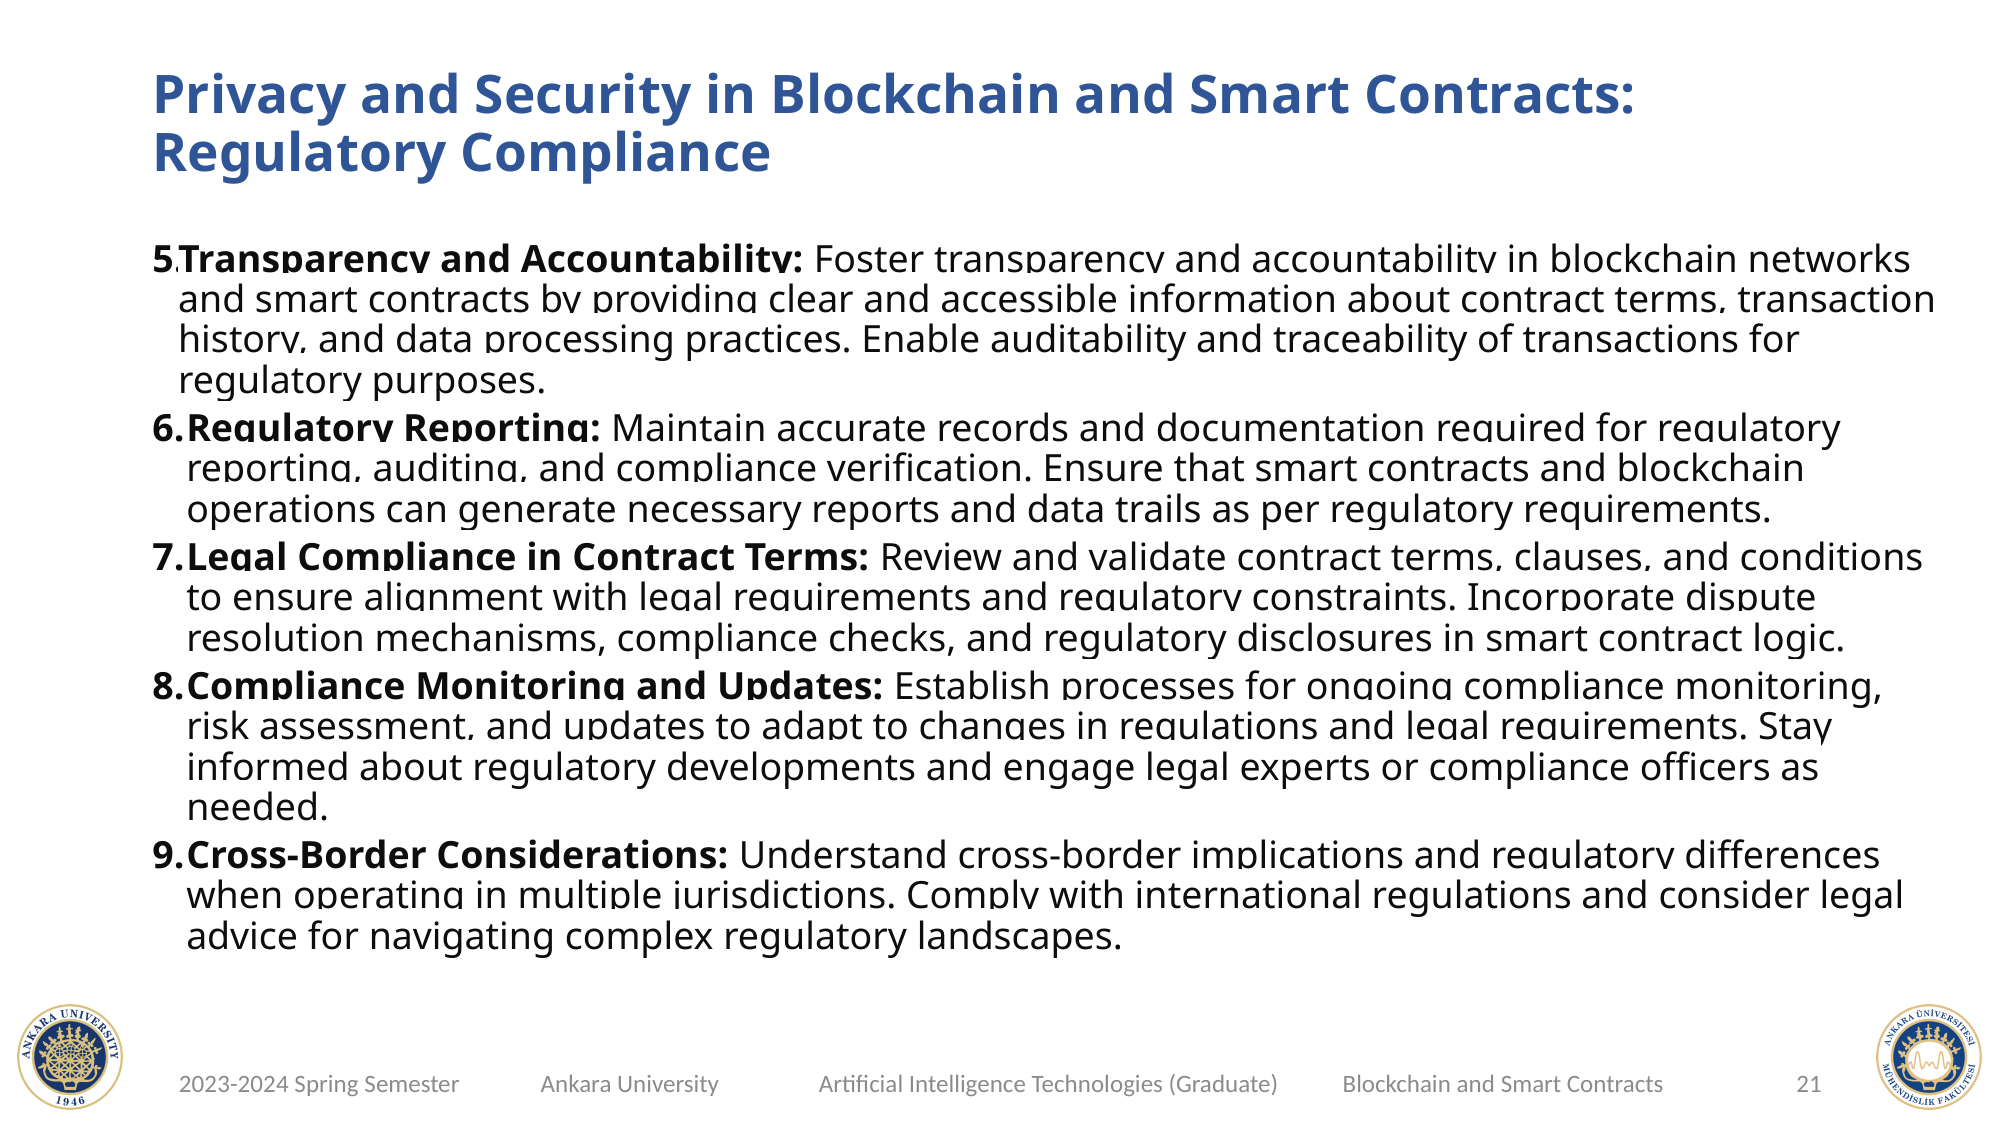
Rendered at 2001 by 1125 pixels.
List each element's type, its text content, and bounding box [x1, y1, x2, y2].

picture [17, 1004, 123, 1110]
list Transparency and Accountability: Foster transparency and accountability in blockchain networks and smart contracts by providing clear and accessible information about contract terms, transaction history, and data processing practices. Enable auditability and traceability of transactions for regulatory purposes. Regulatory Reporting: Maintain accurate records and documentation required for regulatory reporting, auditing, and compliance verification. Ensure that smart contracts and blockchain operations can generate necessary reports and data trails as per regulatory requirements. Legal Compliance in Contract Terms: Review and validate contract terms, clauses, and conditions to ensure alignment with legal requirements and regulatory constraints. Incorporate dispute resolution mechanisms, compliance checks, and regulatory disclosures in smart contract logic. Compliance Monitoring and Updates: Establish processes for ongoing compliance monitoring, risk assessment, and updates to adapt to changes in regulations and legal requirements. Stay informed about regulatory developments and engage legal experts or compliance officers as needed. Cross-Border Considerations: Understand cross-border implications and regulatory differences when operating in multiple jurisdictions. Comply with international regulations and consider legal advice for navigating complex regulatory landscapes. [137, 232, 1962, 1025]
slide_number 21 [1751, 1052, 1837, 1113]
title Privacy and Security in Blockchain and Smart Contracts: Regulatory Compliance [137, 59, 2000, 192]
picture [1876, 1004, 1982, 1110]
